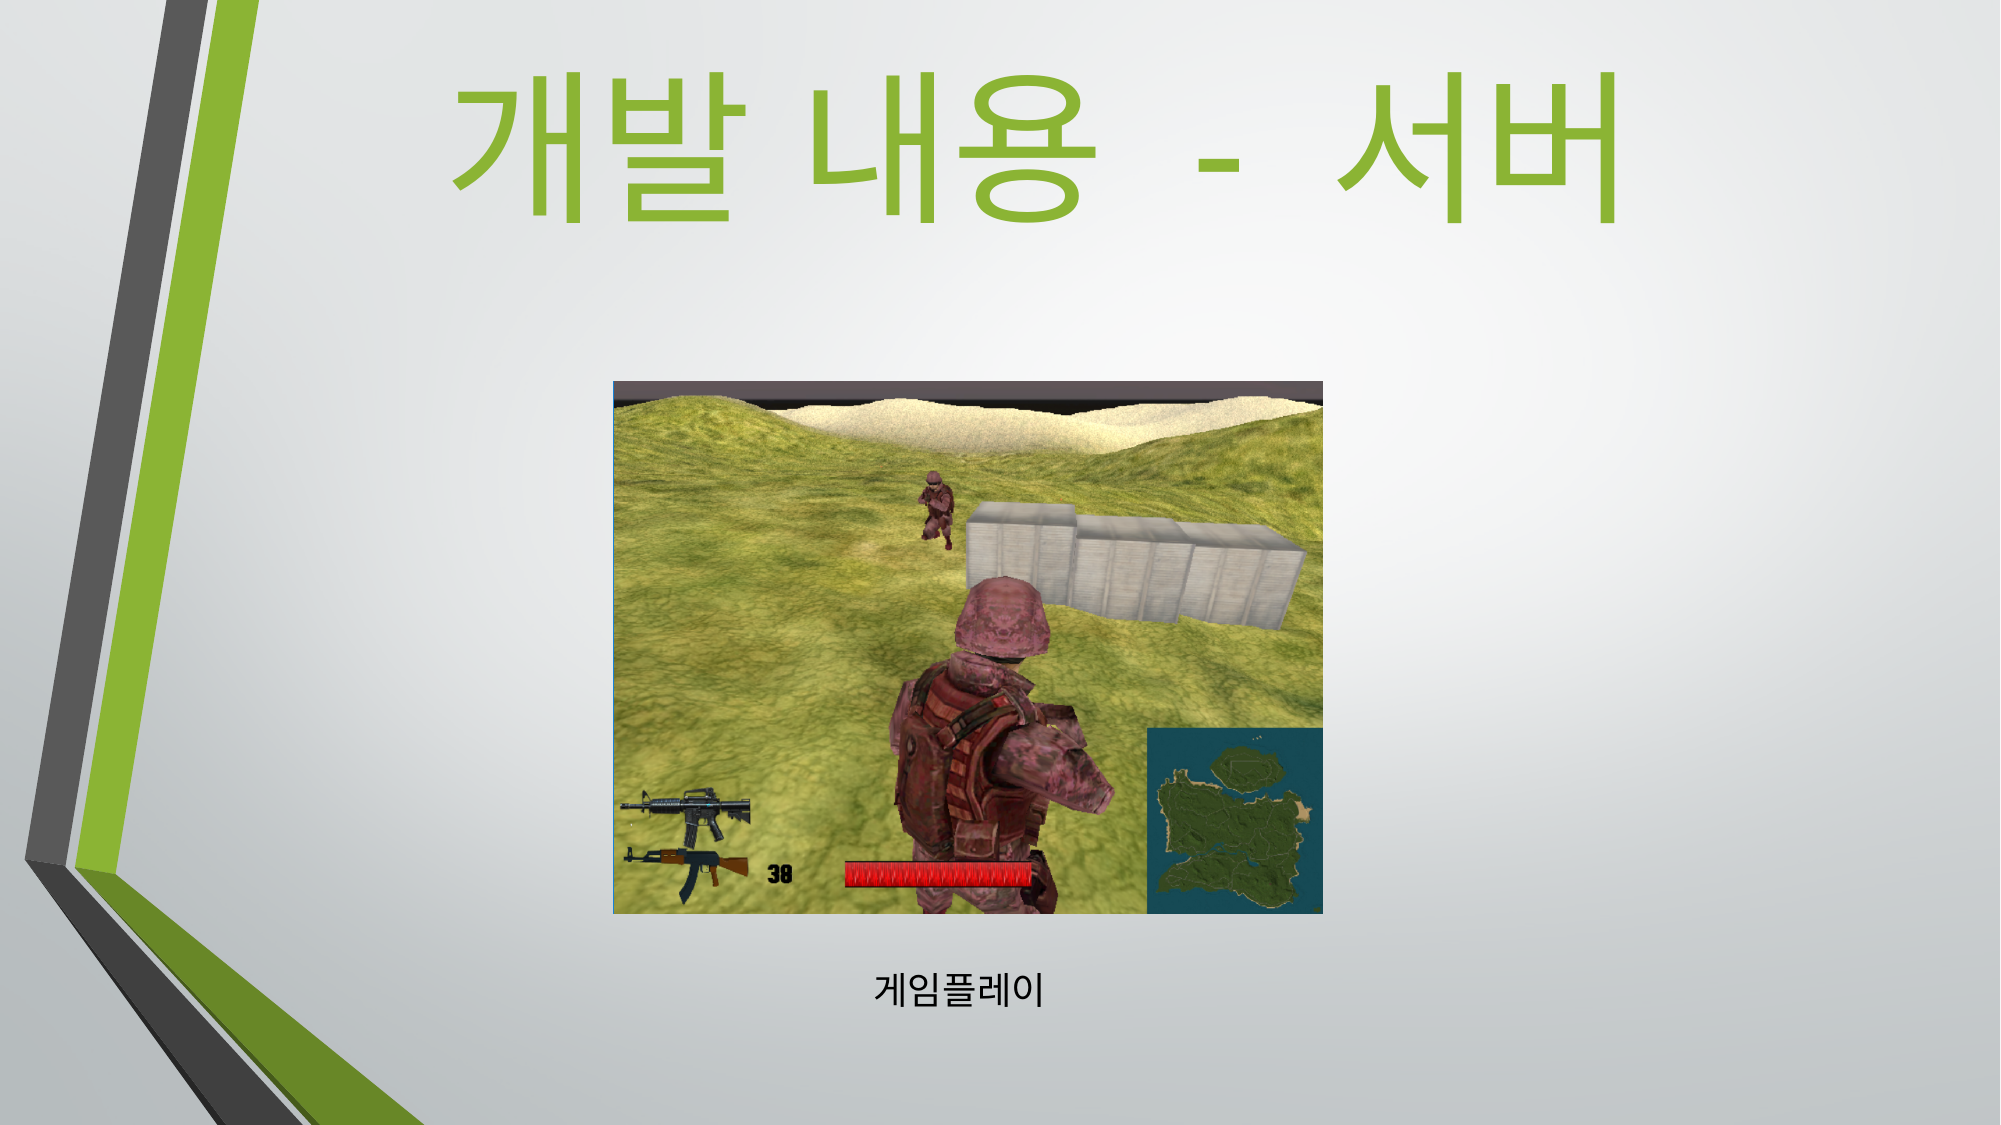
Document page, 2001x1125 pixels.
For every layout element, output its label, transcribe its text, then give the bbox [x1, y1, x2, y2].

title 개발 내용 - 서버 [218, 0, 1863, 288]
text_box 게임플레이 [858, 959, 1142, 1020]
picture [613, 381, 1323, 914]
